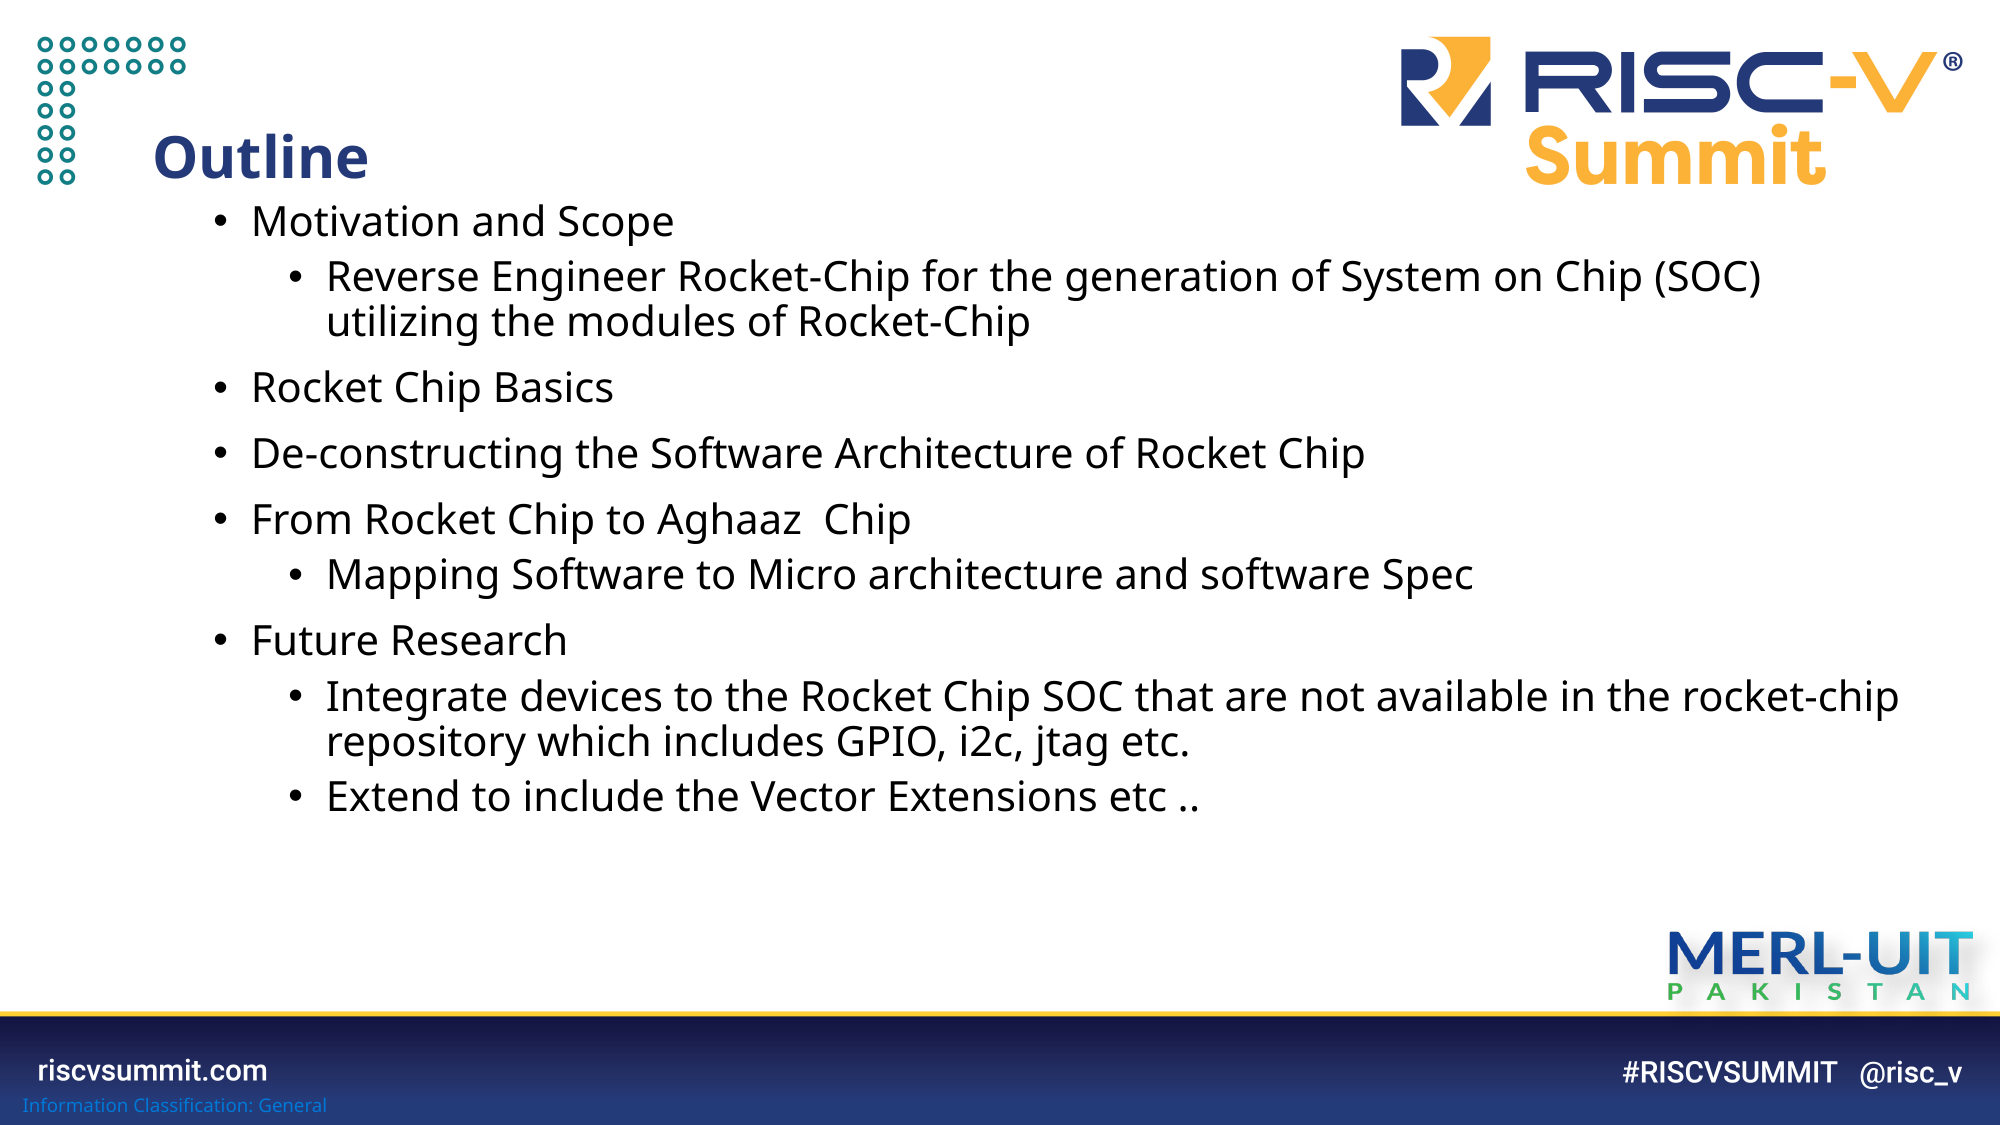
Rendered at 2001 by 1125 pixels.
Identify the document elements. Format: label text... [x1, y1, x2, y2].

title Outline [137, 111, 1863, 208]
picture [0, 0, 2000, 1125]
list Motivation and Scope Reverse Engineer Rocket-Chip for the generation of System on Chip (SOC) utilizing the modules of Rocket-Chip Rocket Chip Basics De-constructing the Software Architecture of Rocket Chip From Rocket Chip to Aghaaz Chip Mapping Software to Micro architecture and software Spec Future Research Integrate devices to the Rocket Chip SOC that are not available in the rocket-chip repository which includes GPIO, i2c, jtag etc. Extend to include the Vector Extensions etc .. [198, 192, 1924, 933]
